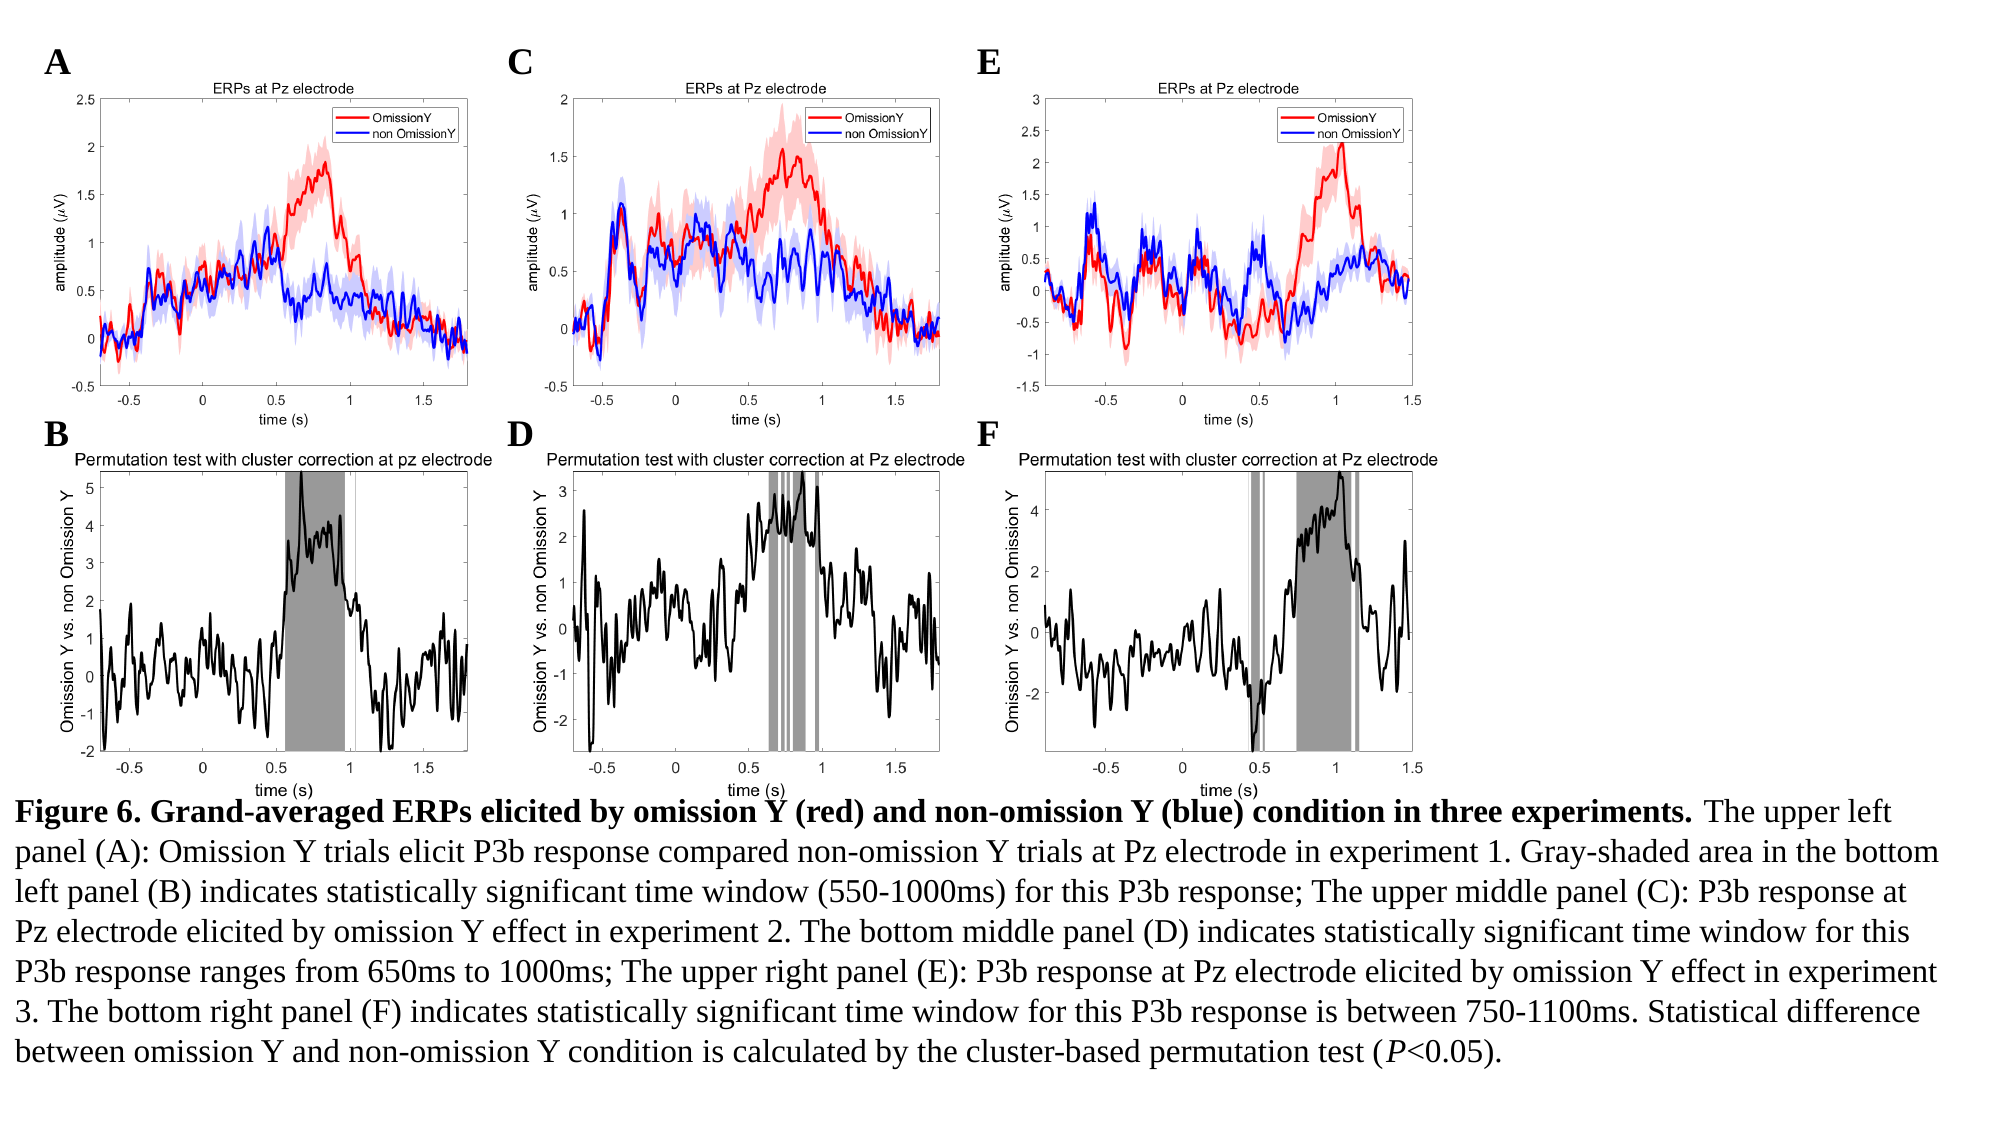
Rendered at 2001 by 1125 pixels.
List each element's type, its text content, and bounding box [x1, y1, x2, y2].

text_box Figure 6. Grand-averaged ERPs elicited by omission Y (red) and non-omission Y (blue) condition in three experiments. The upper left panel (A): Omission Y trials elicit P3b response compared non-omission Y trials at Pz electrode in experiment 1. Gray-shaded area in the bottom left panel (B) indicates statistically significant time window (550-1000ms) for this P3b response; The upper middle panel (C): P3b response at Pz electrode elicited by omission Y effect in experiment 2. The bottom middle panel (D) indicates statistically significant time window for this P3b response ranges from 650ms to 1000ms; The upper right panel (E): P3b response at Pz electrode elicited by omission Y effect in experiment 3. The bottom right panel (F) indicates statistically significant time window for this P3b response is between 750-1100ms. Statistical difference between omission Y and non-omission Y condition is calculated by the cluster-based permutation test (P<0.05). [0, 782, 1965, 1077]
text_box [29, 29, 1456, 800]
